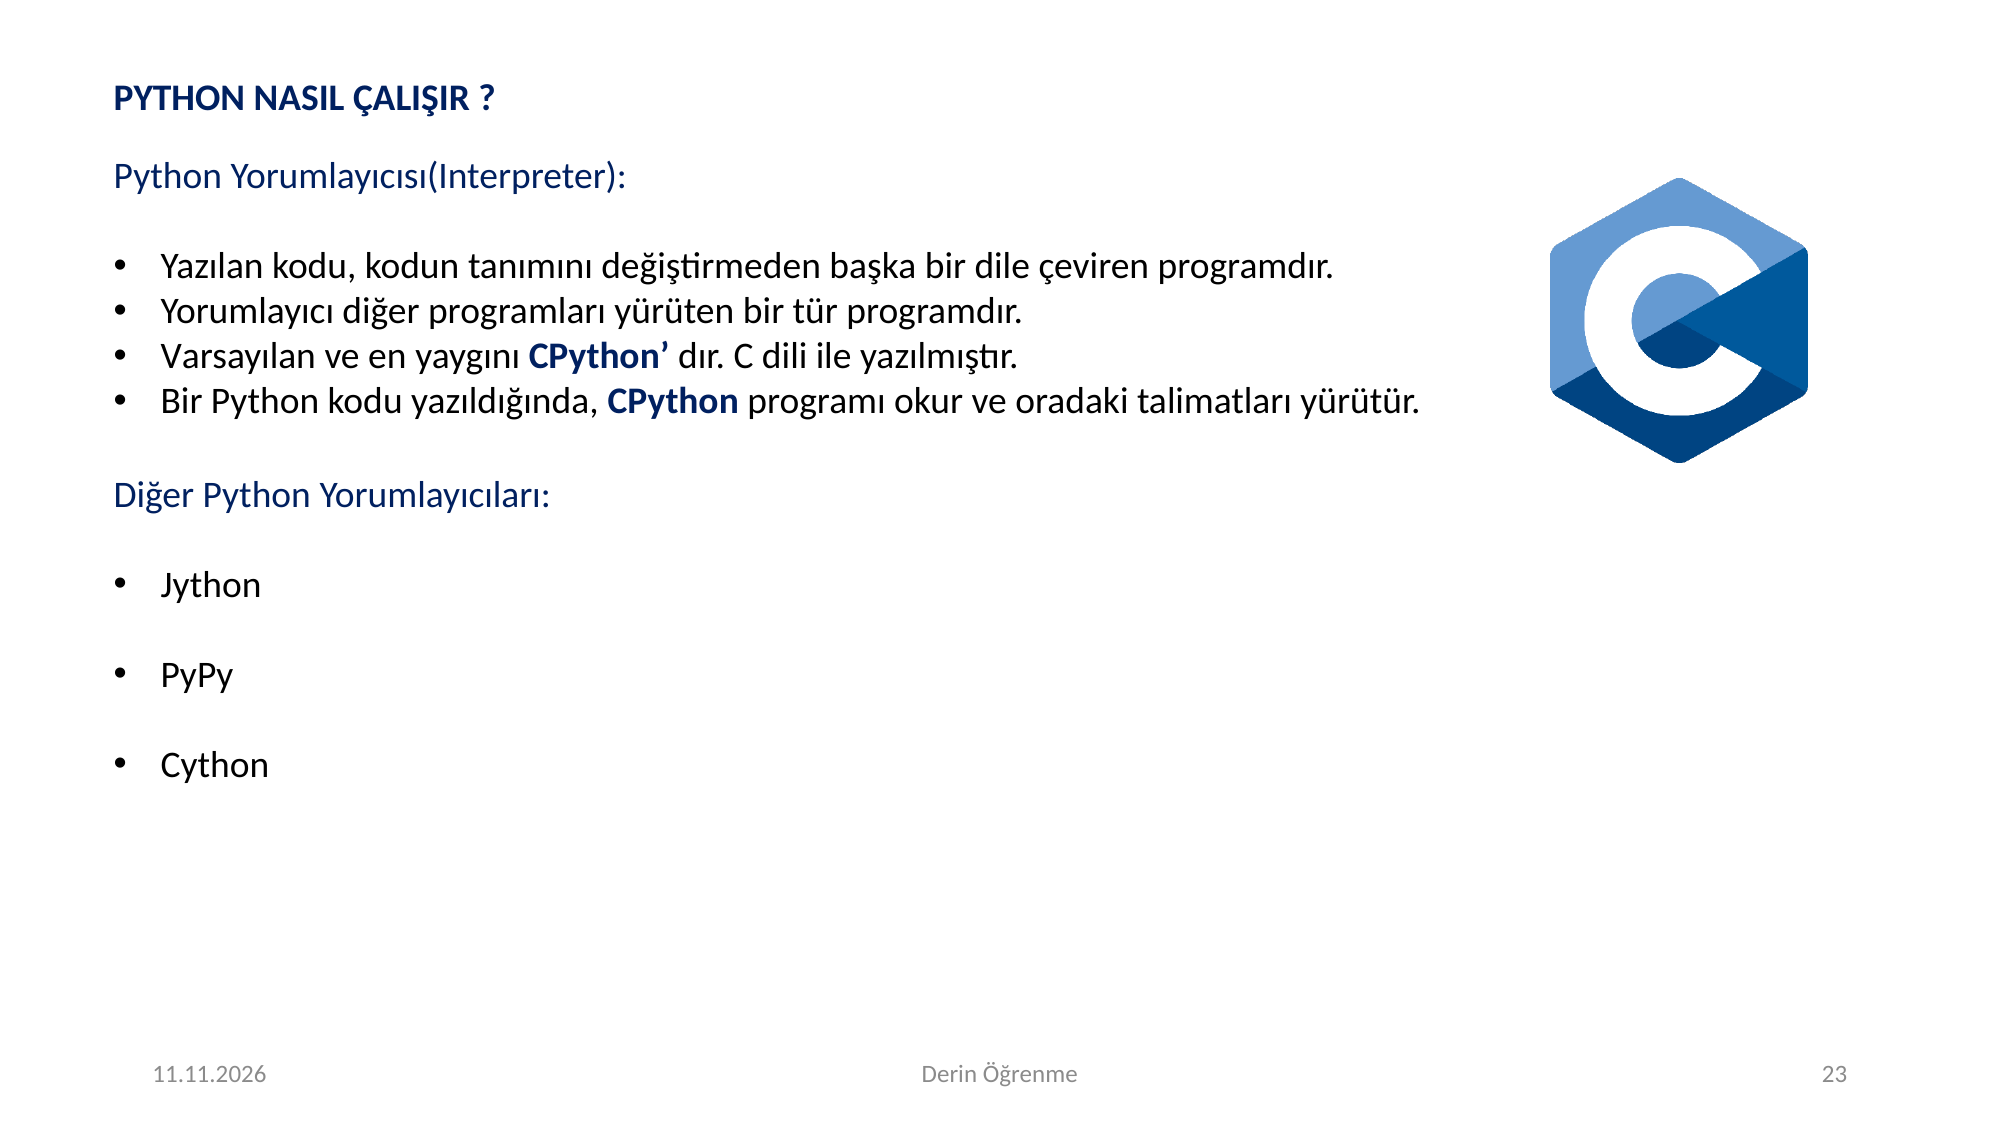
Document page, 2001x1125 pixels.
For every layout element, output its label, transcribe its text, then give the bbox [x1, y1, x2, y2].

text_box PYTHON NASIL ÇALIŞIR ? [99, 65, 1101, 126]
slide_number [137, 1042, 588, 1103]
slide_number 23 [1412, 1042, 1863, 1103]
text_box Python Yorumlayıcısı(Interpreter): Yazılan kodu, kodun tanımını değiştirmeden başka bir dile çeviren programdır. Yorumlayıcı diğer programları yürüten bir tür programdır. Varsayılan ve en yaygını CPython’ dır. C dili ile yazılmıştır. Bir Python kodu yazıldığında, CPython programı okur ve oradaki talimatları yürütür. [99, 144, 1863, 429]
picture [1550, 178, 1808, 463]
footer Derin Öğrenme [662, 1042, 1338, 1103]
text_box Diğer Python Yorumlayıcıları: Jython PyPy Cython [99, 462, 1066, 838]
